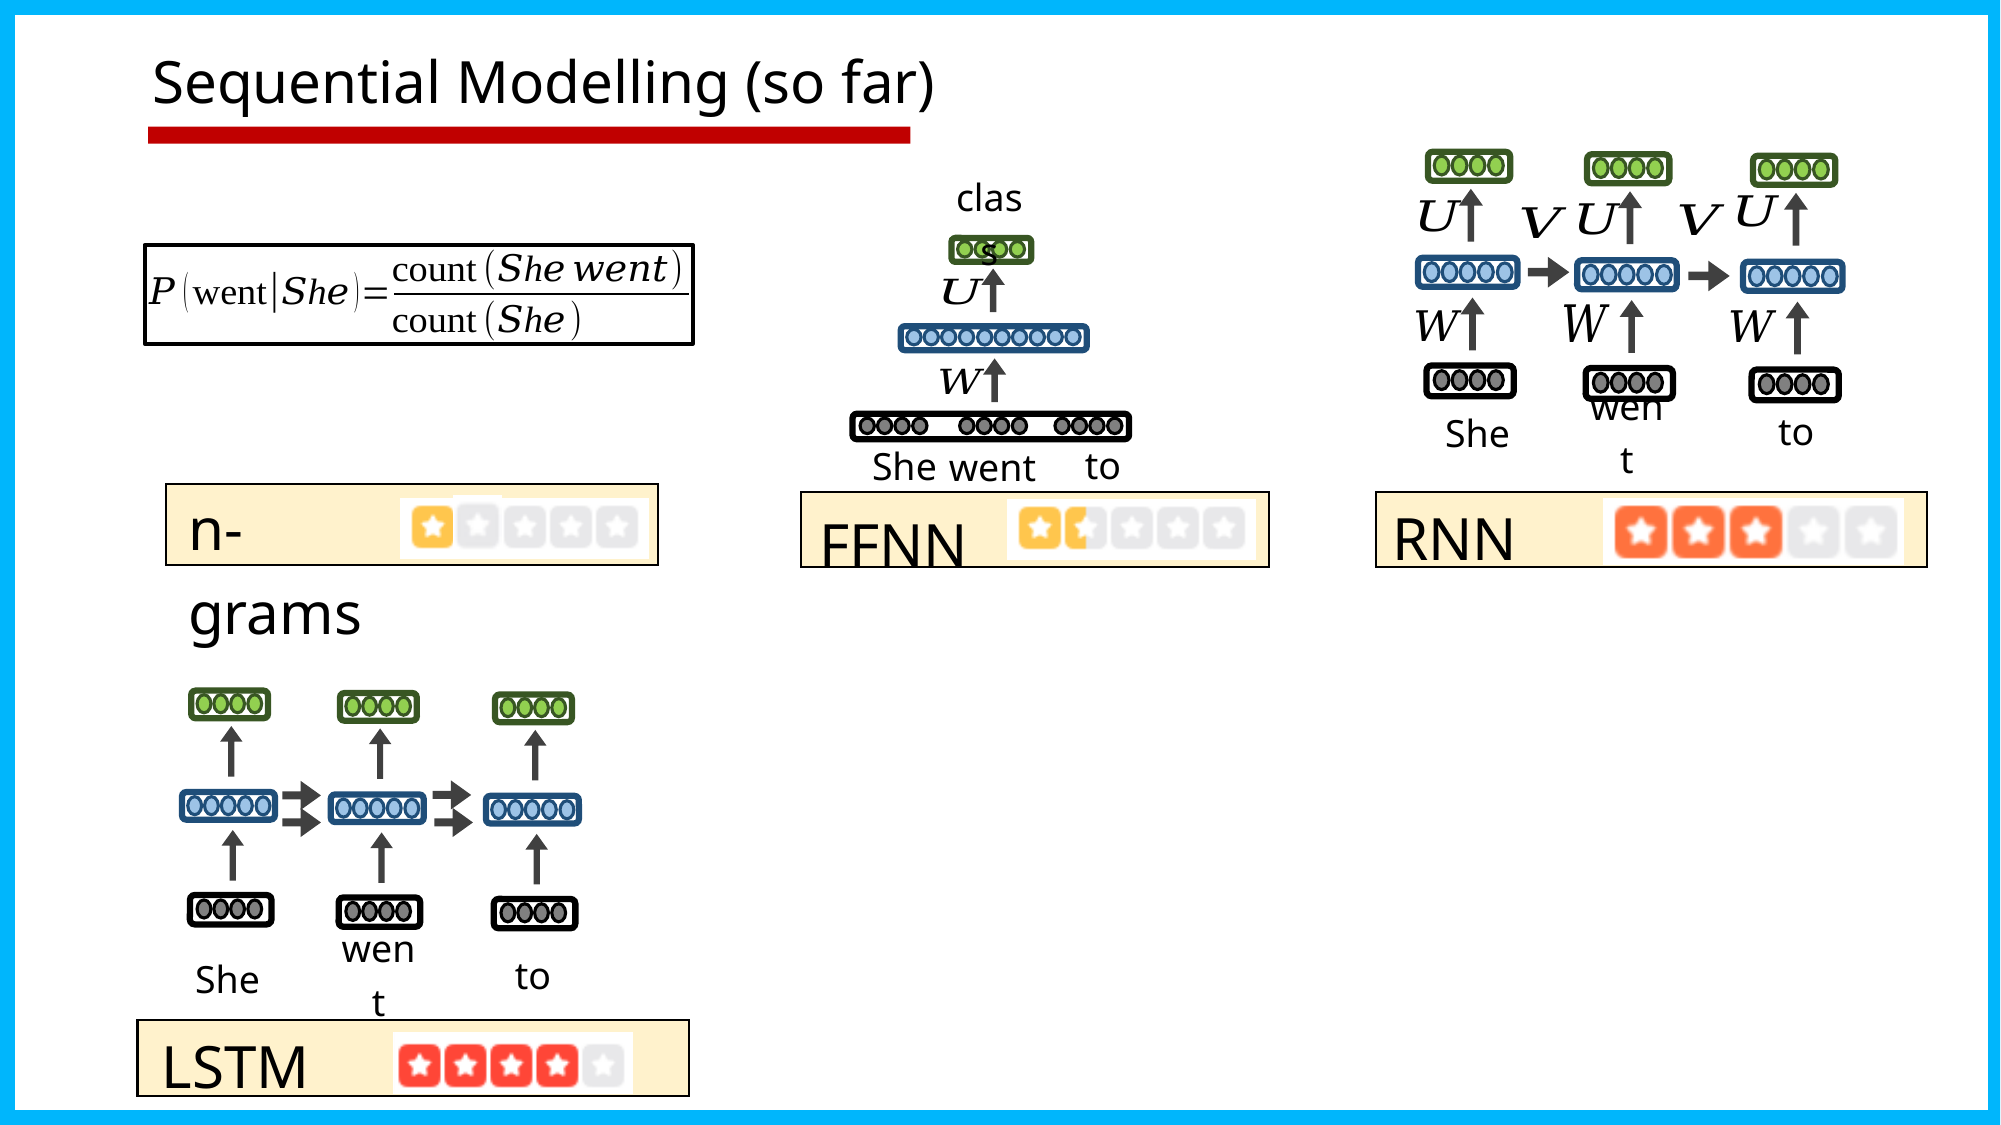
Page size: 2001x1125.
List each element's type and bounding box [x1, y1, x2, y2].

text_box [491, 942, 574, 998]
text_box [1423, 403, 1533, 452]
picture [400, 495, 649, 559]
picture [1007, 499, 1256, 560]
text_box [147, 126, 911, 145]
text_box [1375, 480, 1928, 597]
text_box [173, 949, 283, 998]
text_box [181, 618, 596, 929]
title [137, 45, 953, 144]
text_box [800, 487, 1270, 604]
picture [1603, 498, 1904, 565]
text_box [136, 1008, 690, 1125]
text_box [1570, 403, 1684, 452]
text_box [165, 470, 659, 587]
text_box [832, 202, 1137, 482]
text_box [321, 945, 436, 994]
picture [393, 1032, 633, 1094]
text_box [1413, 76, 1860, 454]
